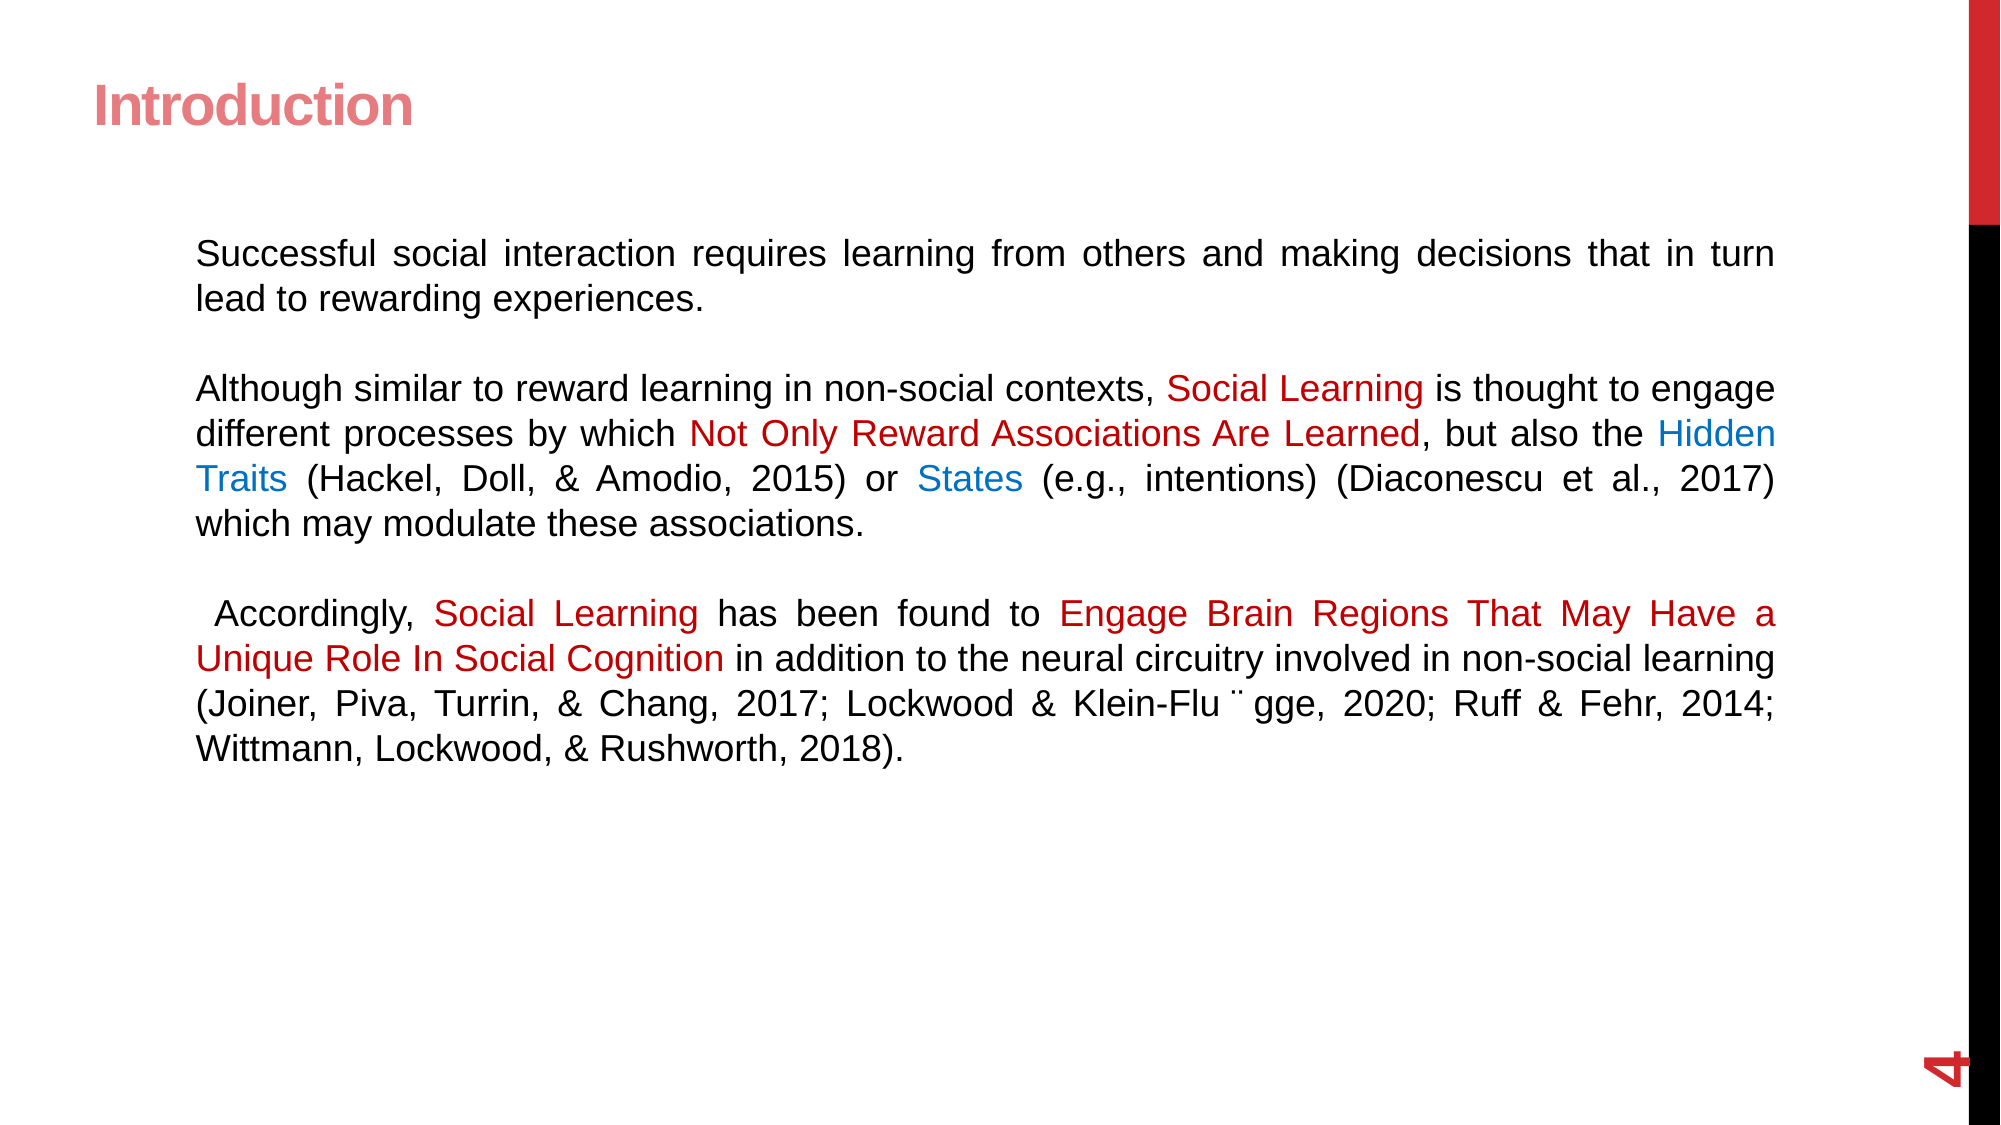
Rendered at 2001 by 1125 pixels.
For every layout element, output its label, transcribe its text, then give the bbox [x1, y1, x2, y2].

title Introduction [78, 63, 1818, 145]
slide_number 4 [1903, 887, 1984, 1104]
text_box Successful social interaction requires learning from others and making decisions that in turn lead to rewarding experiences. Although similar to reward learning in non-social contexts, Social Learning is thought to engage different processes by which Not Only Reward Associations Are Learned, but also the Hidden Traits (Hackel, Doll, & Amodio, 2015) or States (e.g., intentions) (Diaconescu et al., 2017) which may modulate these associations. Accordingly, Social Learning has been found to Engage Brain Regions That May Have a Unique Role In Social Cognition in addition to the neural circuitry involved in non-social learning (Joiner, Piva, Turrin, & Chang, 2017; Lockwood & Klein-Flu ̈ gge, 2020; Ruff & Fehr, 2014; Wittmann, Lockwood, & Rushworth, 2018). [180, 222, 1791, 1125]
